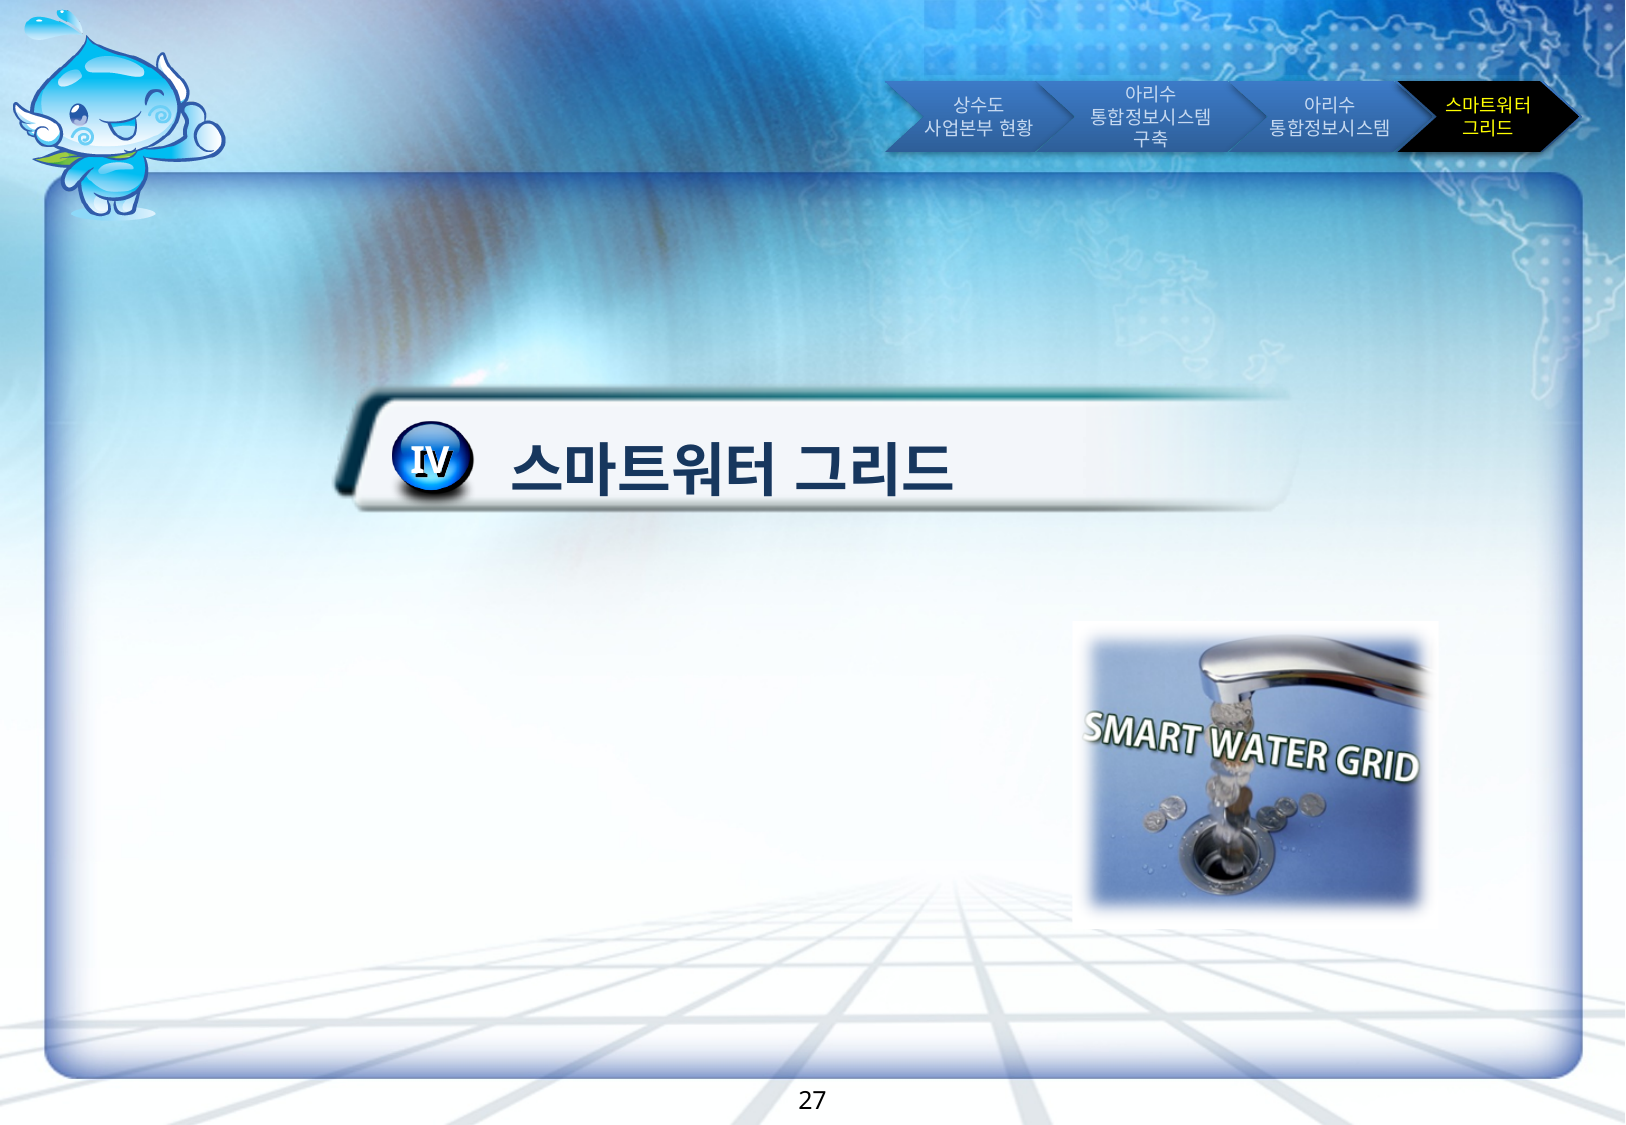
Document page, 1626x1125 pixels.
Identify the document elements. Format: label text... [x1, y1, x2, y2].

slide_number 27 [622, 1065, 1003, 1125]
picture [0, 0, 1625, 1125]
text_box 스마트워터 그리드 [1397, 81, 1580, 153]
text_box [316, 361, 1377, 526]
